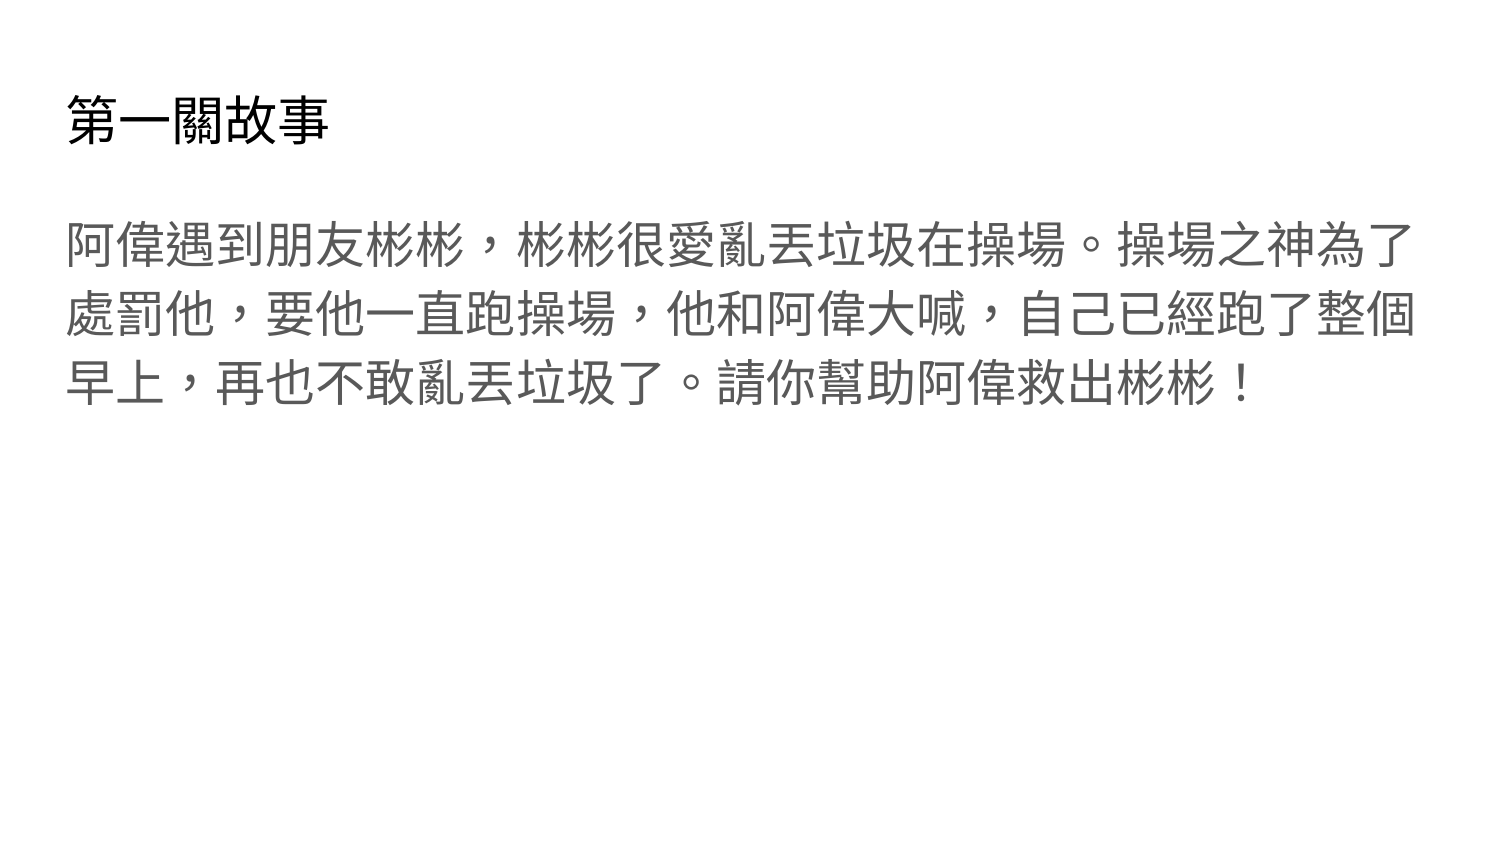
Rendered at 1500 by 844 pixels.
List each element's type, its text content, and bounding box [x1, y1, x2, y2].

text_box 阿偉遇到朋友彬彬，彬彬很愛亂丟垃圾在操場。操場之神為了處罰他，要他一直跑操場，他和阿偉大喊，自己已經跑了整個早上，再也不敢亂丟垃圾了。請你幫助阿偉救出彬彬！ [51, 189, 1449, 750]
text_box 第一關故事 [51, 72, 1449, 167]
